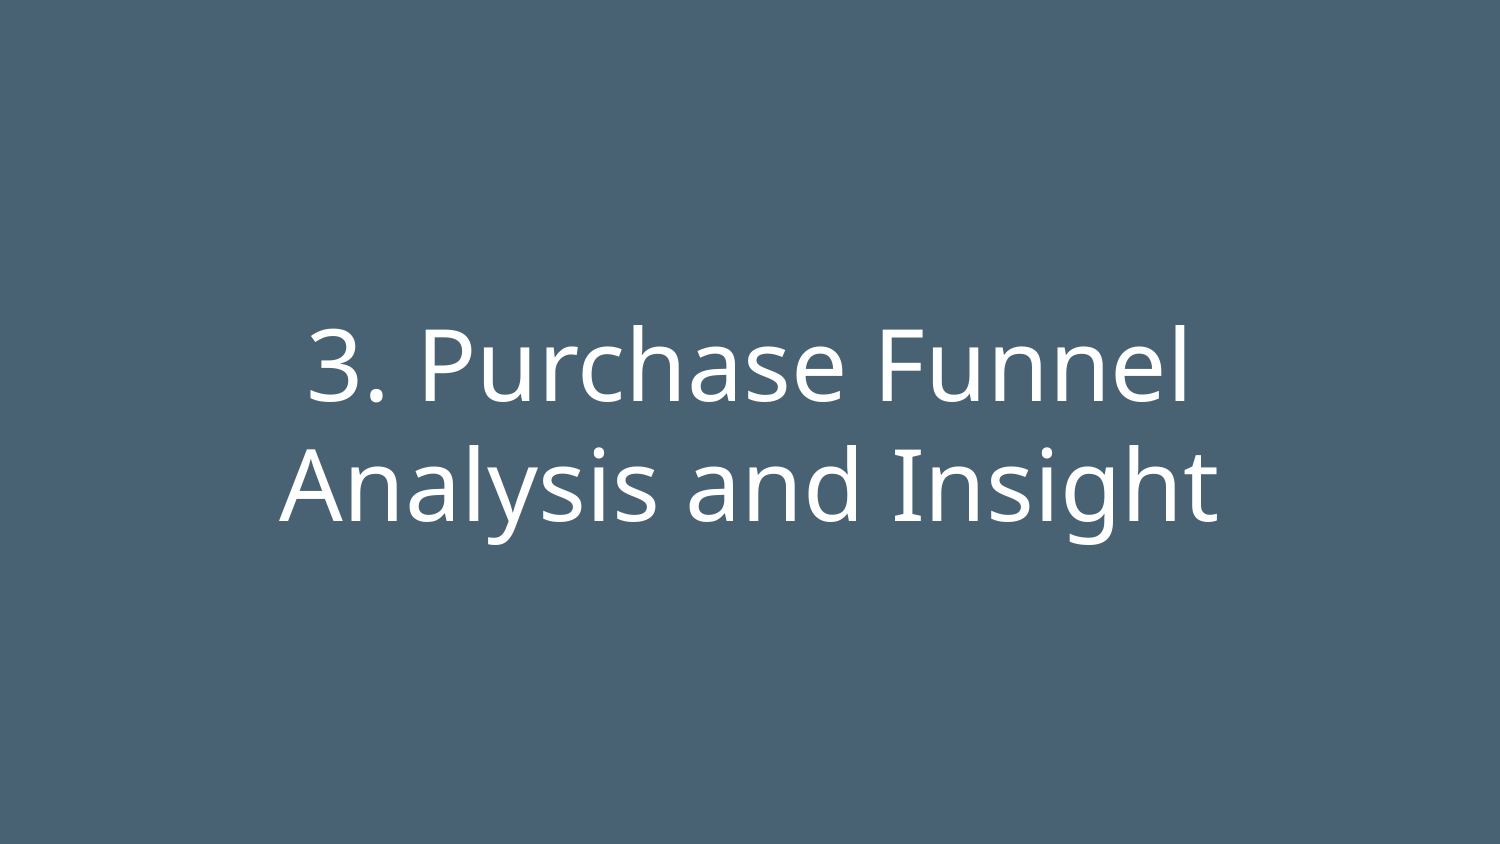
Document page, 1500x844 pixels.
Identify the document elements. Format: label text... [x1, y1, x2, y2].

text_box 3. Purchase Funnel Analysis and Insight [123, 253, 1377, 591]
